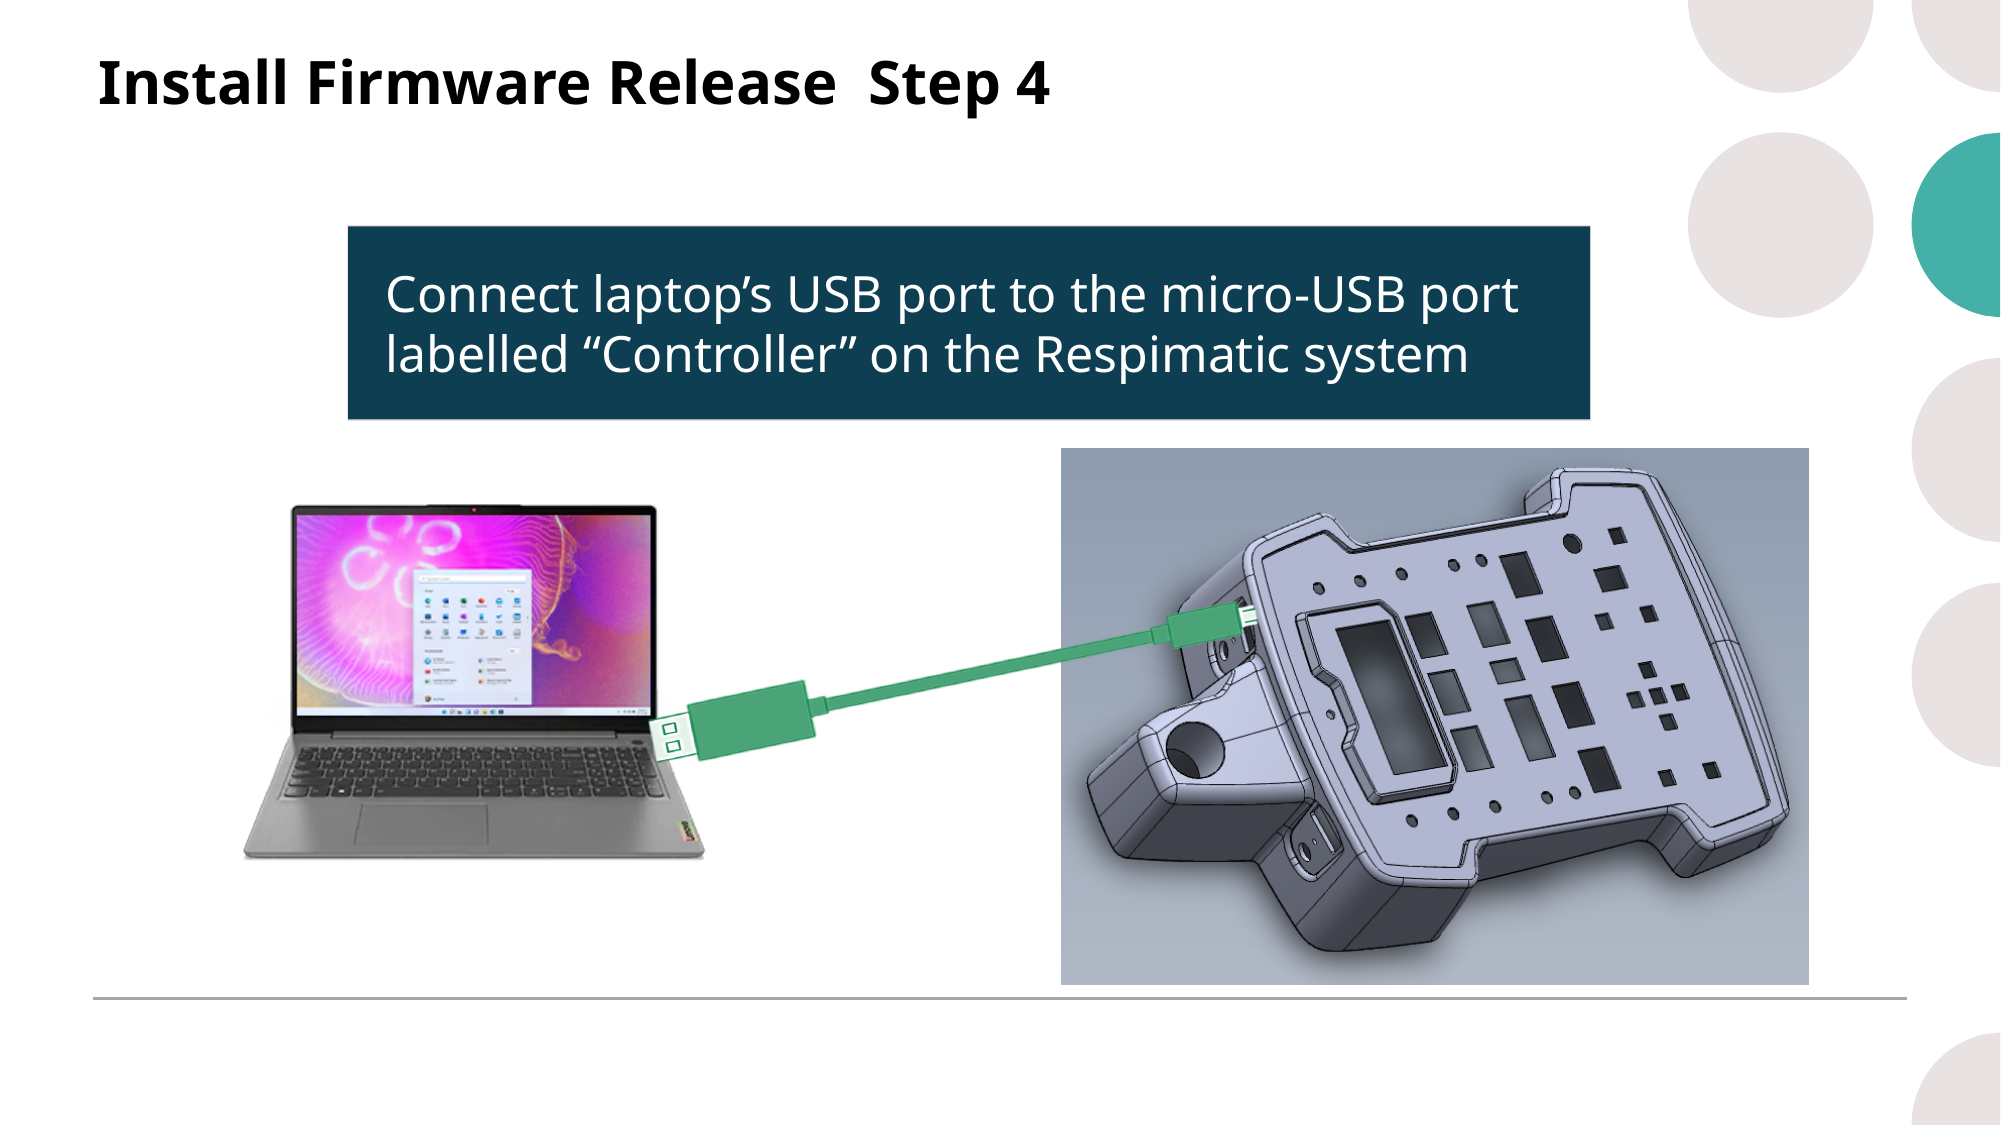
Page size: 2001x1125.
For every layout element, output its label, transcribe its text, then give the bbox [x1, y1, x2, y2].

text_box [122, 215, 1113, 409]
picture [161, 448, 1809, 985]
title Install Firmware Release Step 4 [83, 37, 1153, 159]
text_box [348, 226, 1591, 420]
